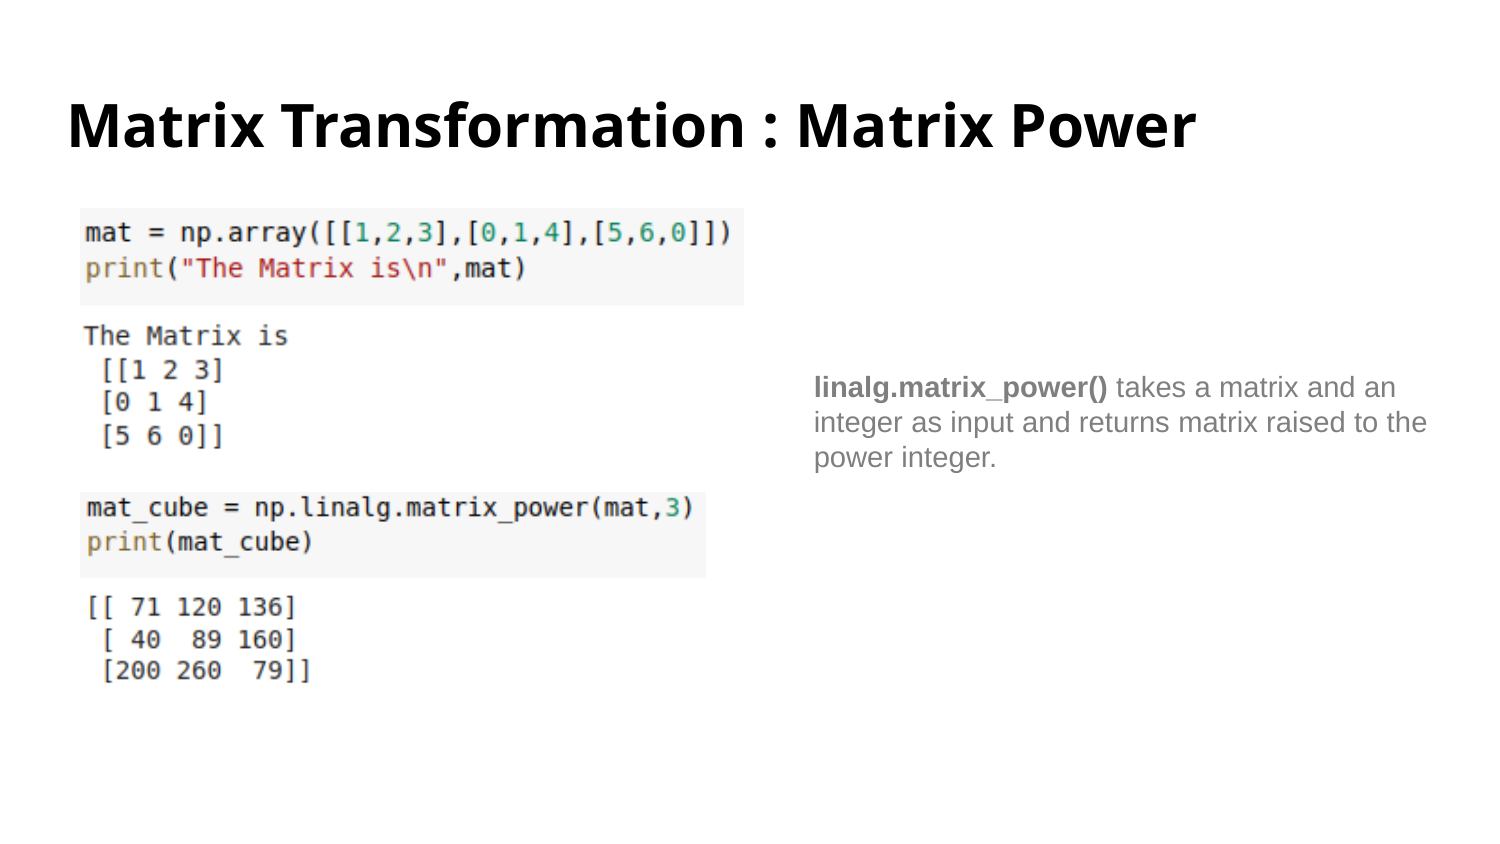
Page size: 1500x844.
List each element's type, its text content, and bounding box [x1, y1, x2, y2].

picture [79, 491, 706, 703]
title Matrix Transformation : Matrix Power [51, 72, 1449, 176]
picture [79, 208, 745, 466]
text_box linalg.matrix_power() takes a matrix and an integer as input and returns matrix raised to the power integer. [798, 353, 1449, 489]
